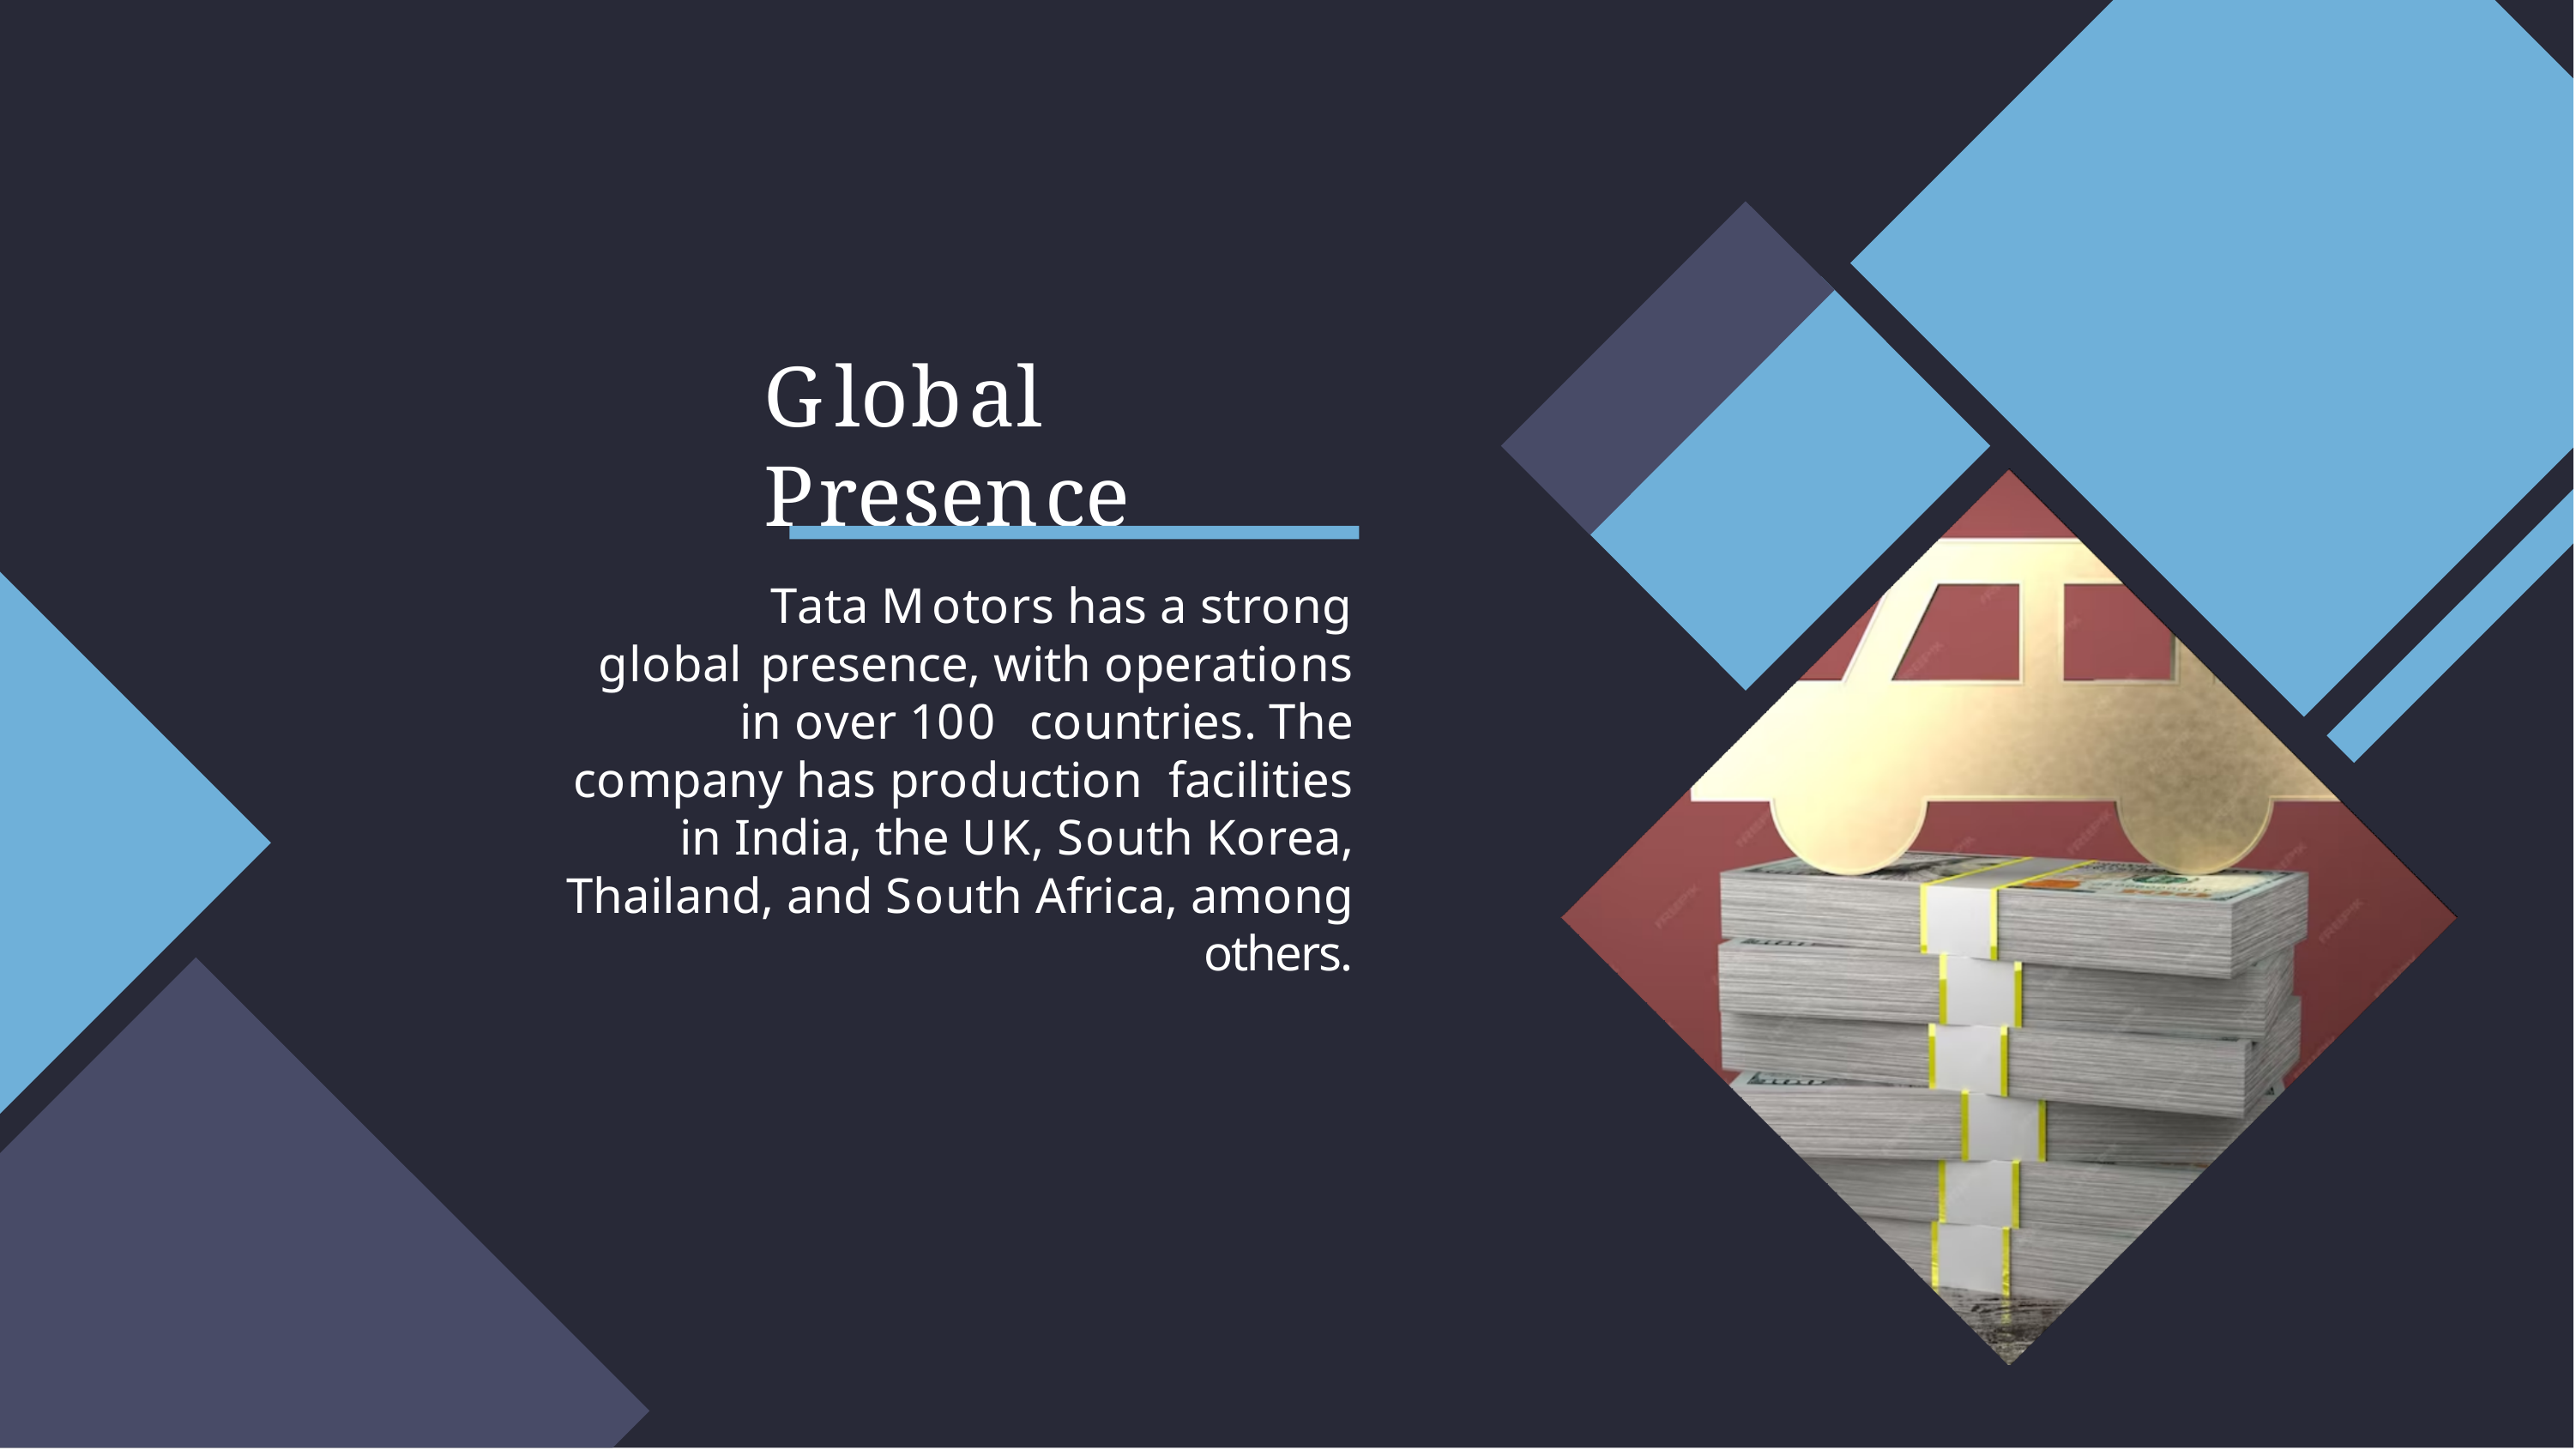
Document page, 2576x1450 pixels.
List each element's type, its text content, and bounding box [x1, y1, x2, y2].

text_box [1500, 0, 2574, 764]
picture [1560, 467, 2458, 1365]
title Global Presence [761, 341, 1354, 573]
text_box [0, 571, 650, 1448]
text_box [789, 525, 1360, 540]
text_box Tata Motors has a strong global presence, with operations in over 100 countries. The company has production facilities in India, the UK, South Korea, Thailand, and South Africa, among others. [653, 573, 1354, 981]
